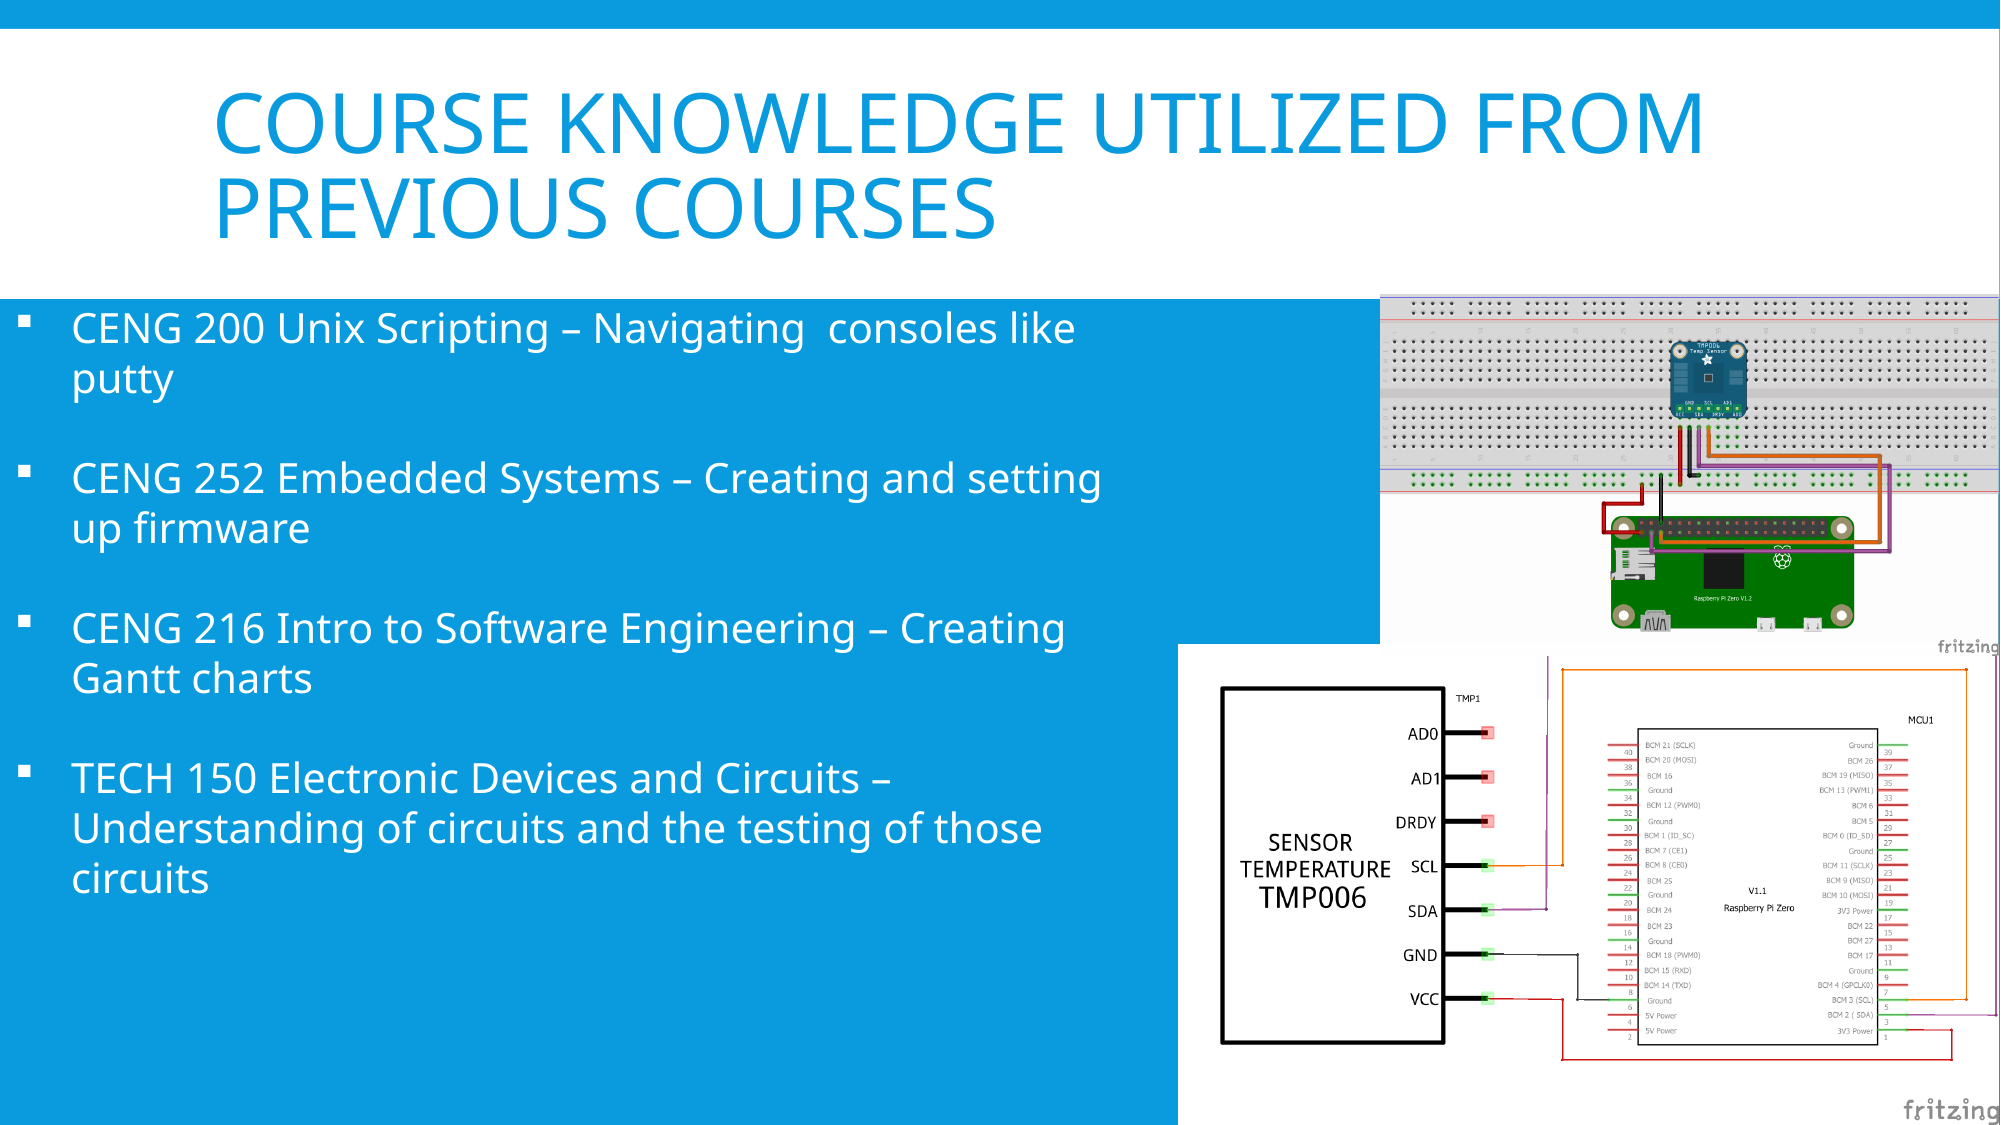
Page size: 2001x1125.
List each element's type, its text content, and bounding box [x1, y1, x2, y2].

title Course knowledge utilized from previous courses [197, 46, 1803, 295]
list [1178, 644, 2000, 1125]
text_box CENG 200 Unix Scripting – Navigating consoles like putty CENG 252 Embedded Systems – Creating and setting up firmware CENG 216 Intro to Software Engineering – Creating Gantt charts TECH 150 Electronic Devices and Circuits – Understanding of circuits and the testing of those circuits [0, 294, 1179, 969]
picture [1379, 293, 2000, 656]
